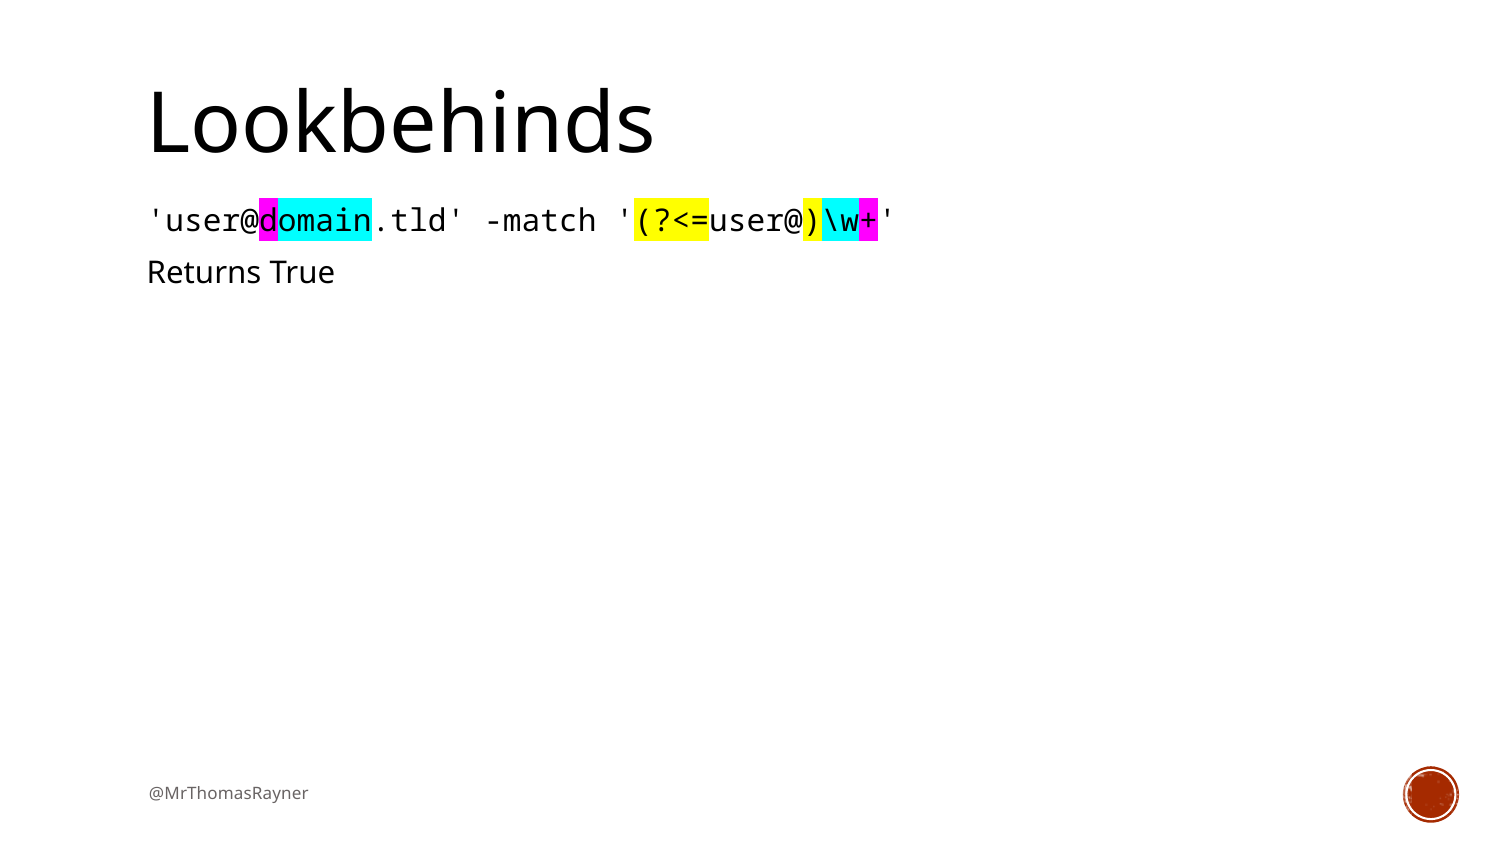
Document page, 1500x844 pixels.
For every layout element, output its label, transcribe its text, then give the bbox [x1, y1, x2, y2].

footer @MrThomasRayner [133, 771, 913, 817]
title Lookbehinds [131, 59, 1370, 192]
list 'user@domain.tld' -match '(?<=user@)\w+' Returns True [131, 196, 1370, 760]
